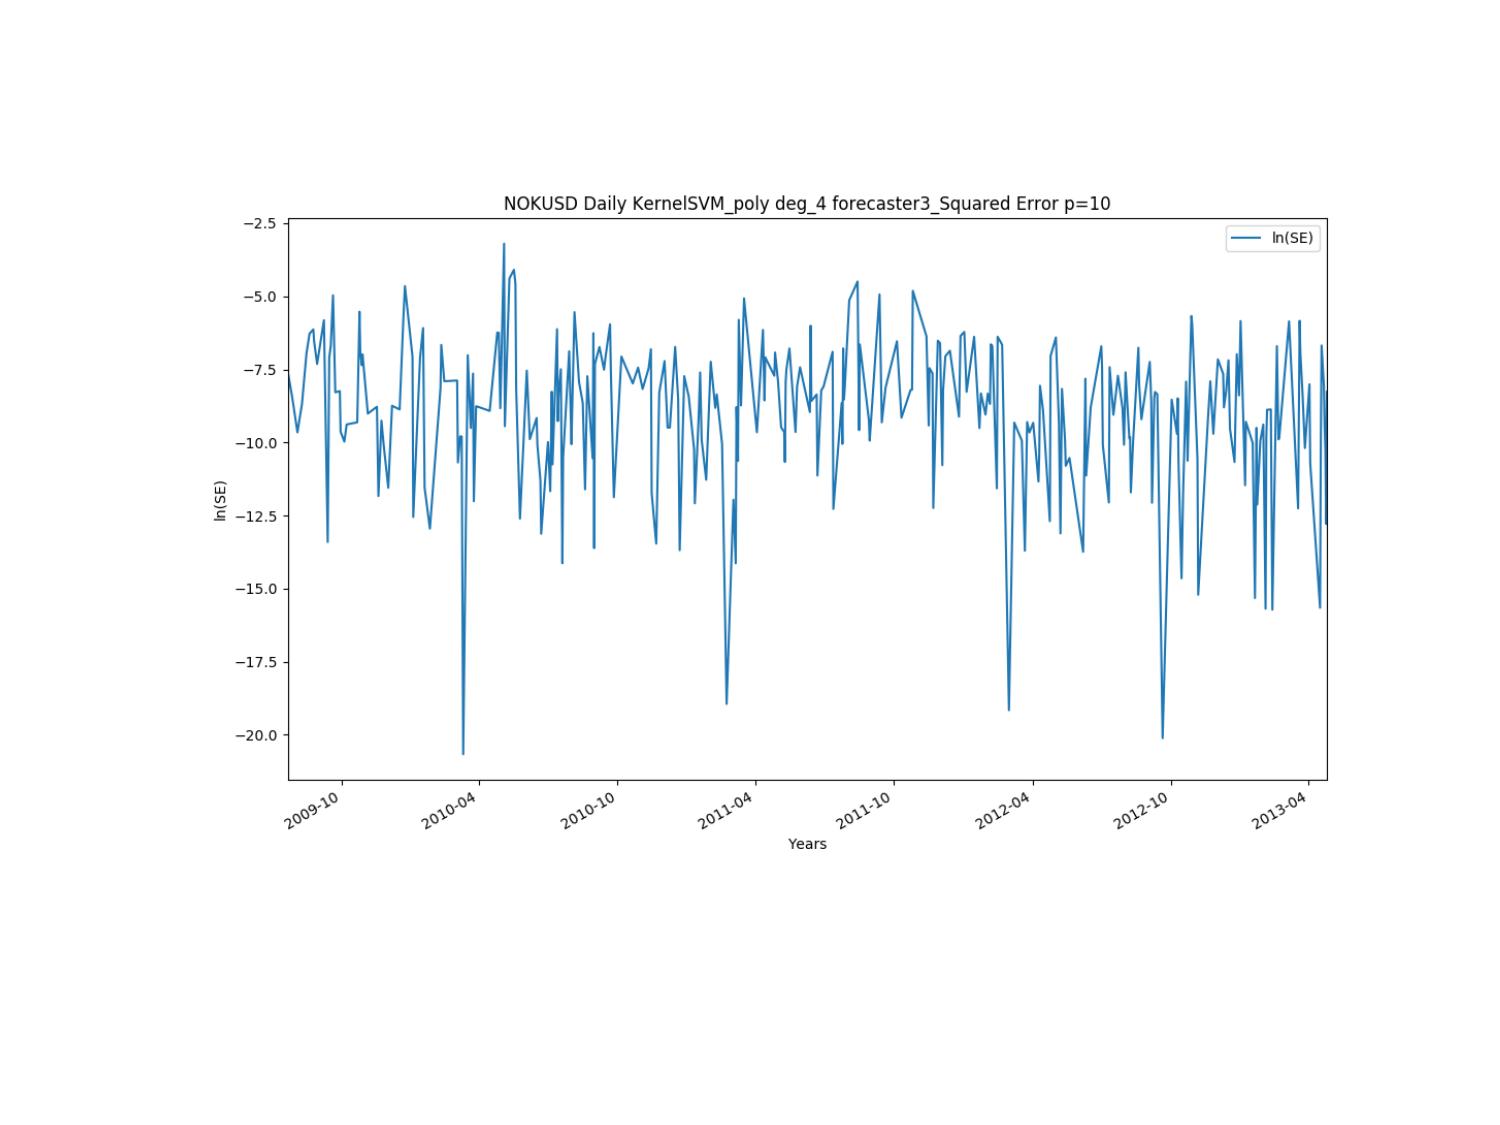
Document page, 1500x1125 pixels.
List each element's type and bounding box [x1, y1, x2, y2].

picture [119, 119, 1461, 946]
